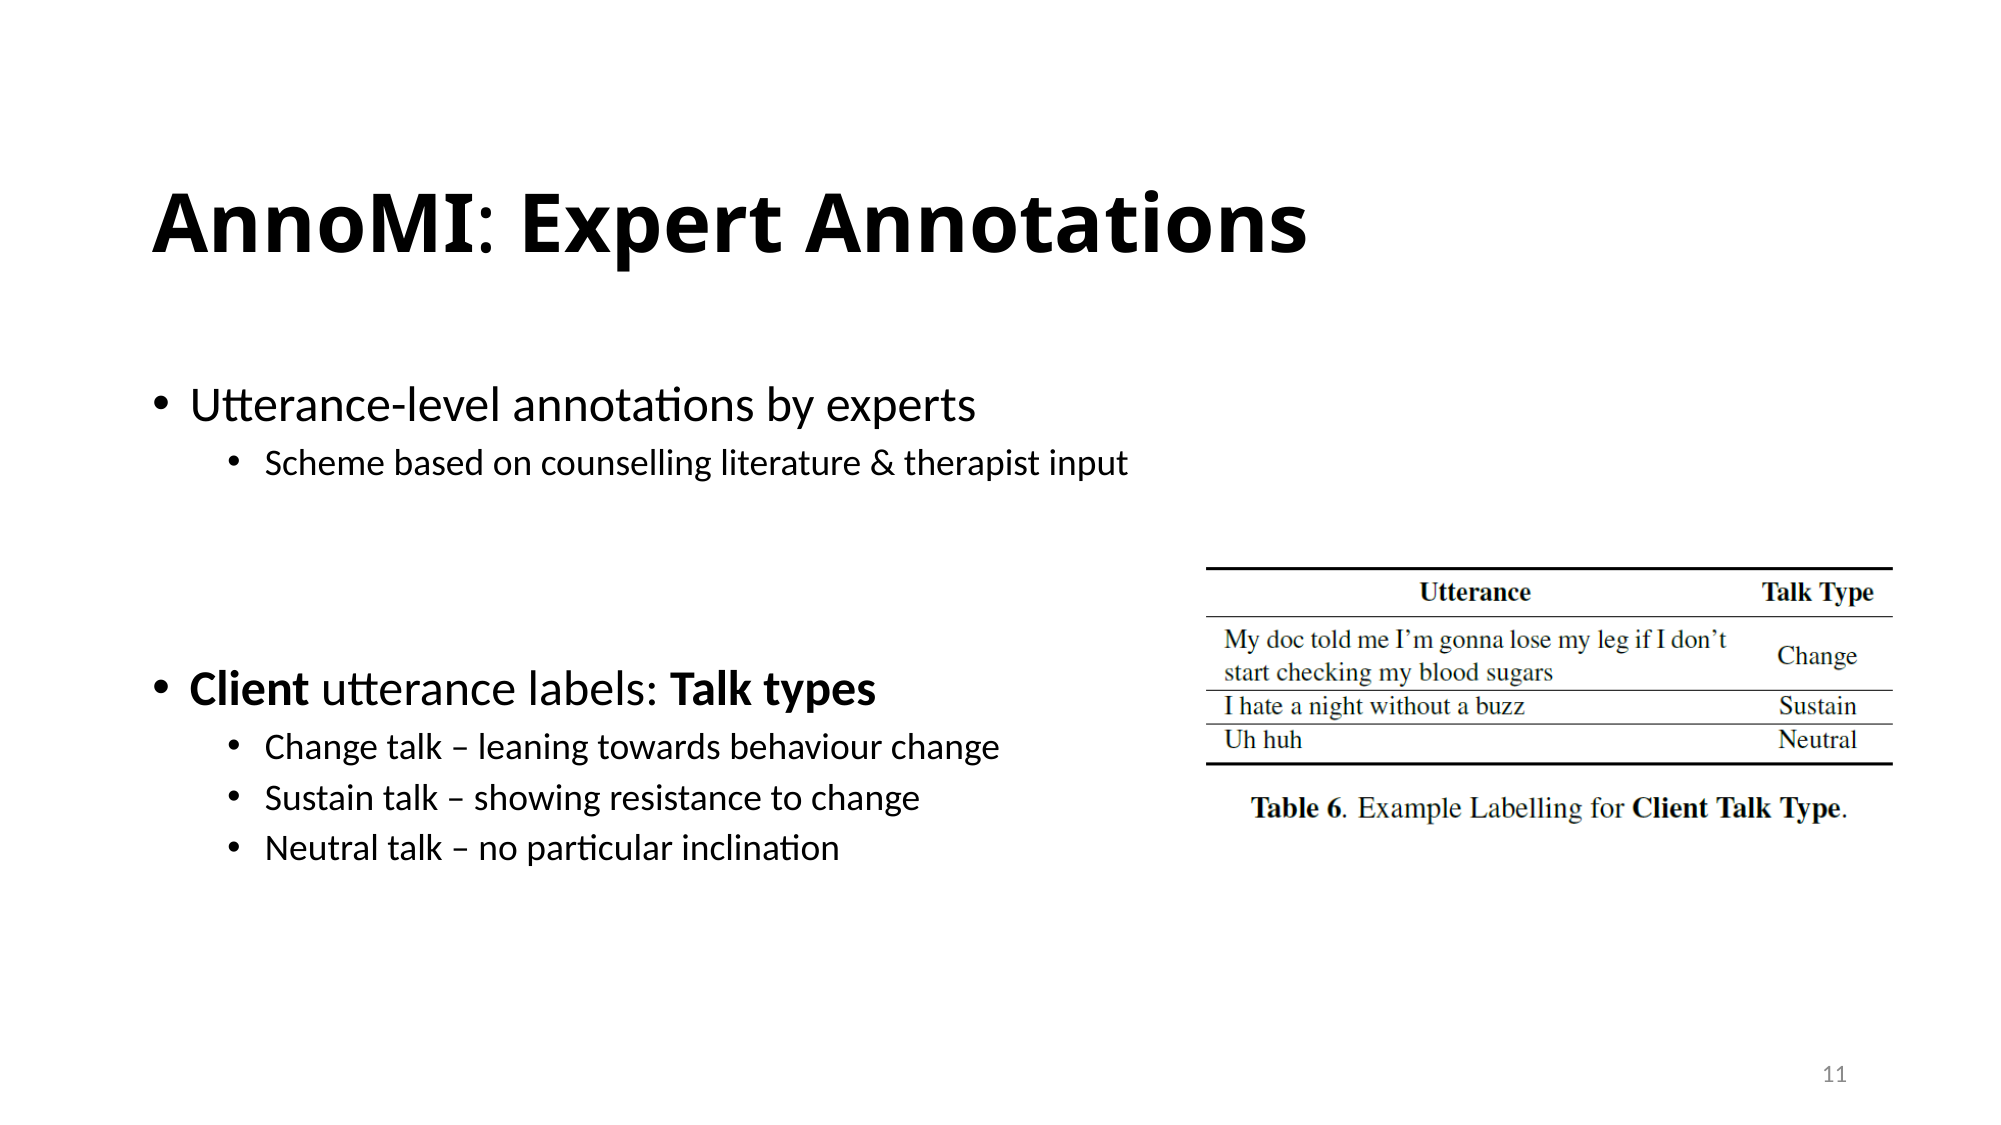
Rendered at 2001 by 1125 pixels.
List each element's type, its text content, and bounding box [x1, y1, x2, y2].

picture [1202, 562, 1901, 835]
title AnnoMI: Expert Annotations [137, 174, 1882, 278]
list Utterance-level annotations by experts Scheme based on counselling literature & therapist input Client utterance labels: Talk types Change talk – leaning towards behaviour change Sustain talk – showing resistance to change Neutral talk – no particular inclination [137, 370, 1287, 951]
slide_number 11 [1412, 1042, 1863, 1103]
